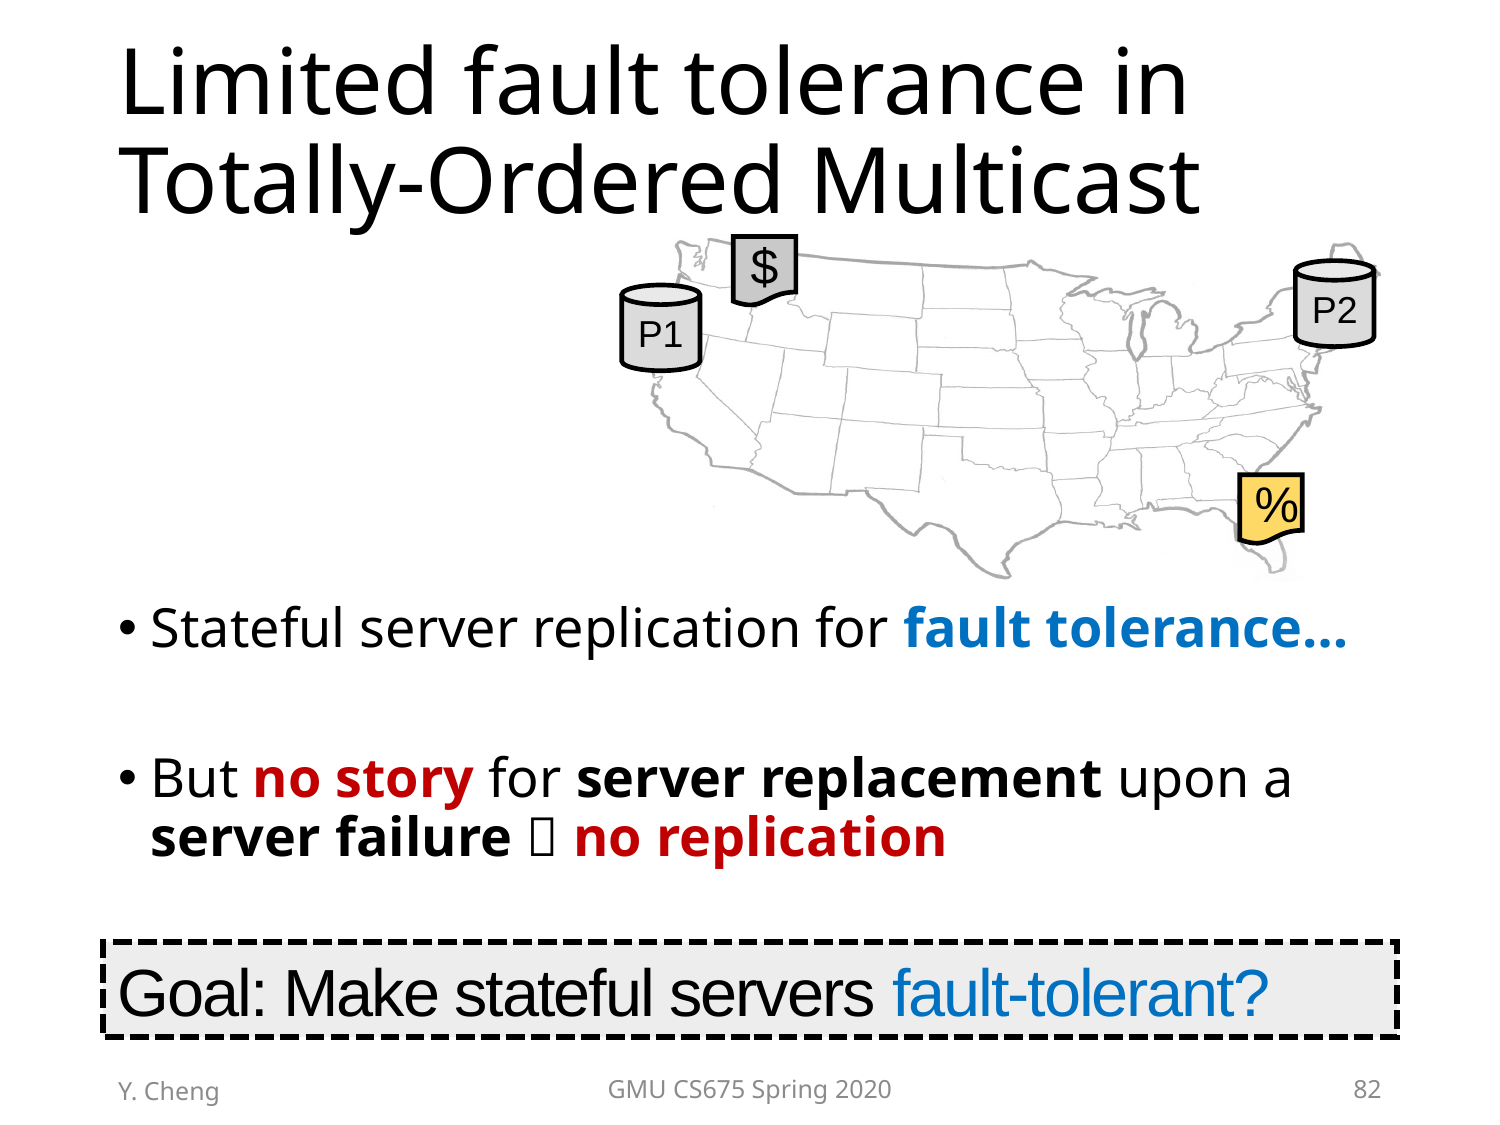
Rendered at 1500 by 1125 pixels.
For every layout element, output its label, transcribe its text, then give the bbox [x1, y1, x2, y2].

slide_number 82 [1059, 1060, 1397, 1121]
text_box P1 [621, 285, 640, 370]
list Stateful server replication for fault tolerance… But no story for server replacement upon a server failure  no replication [103, 593, 1397, 918]
title Limited fault tolerance in Totally-Ordered Multicast [103, 25, 1397, 243]
footer GMU CS675 Spring 2020 [496, 1060, 1004, 1121]
picture [640, 228, 1397, 582]
slide_number Y. Cheng [103, 1060, 441, 1121]
text_box Goal: Make stateful servers fault-tolerant? [103, 942, 1397, 1037]
